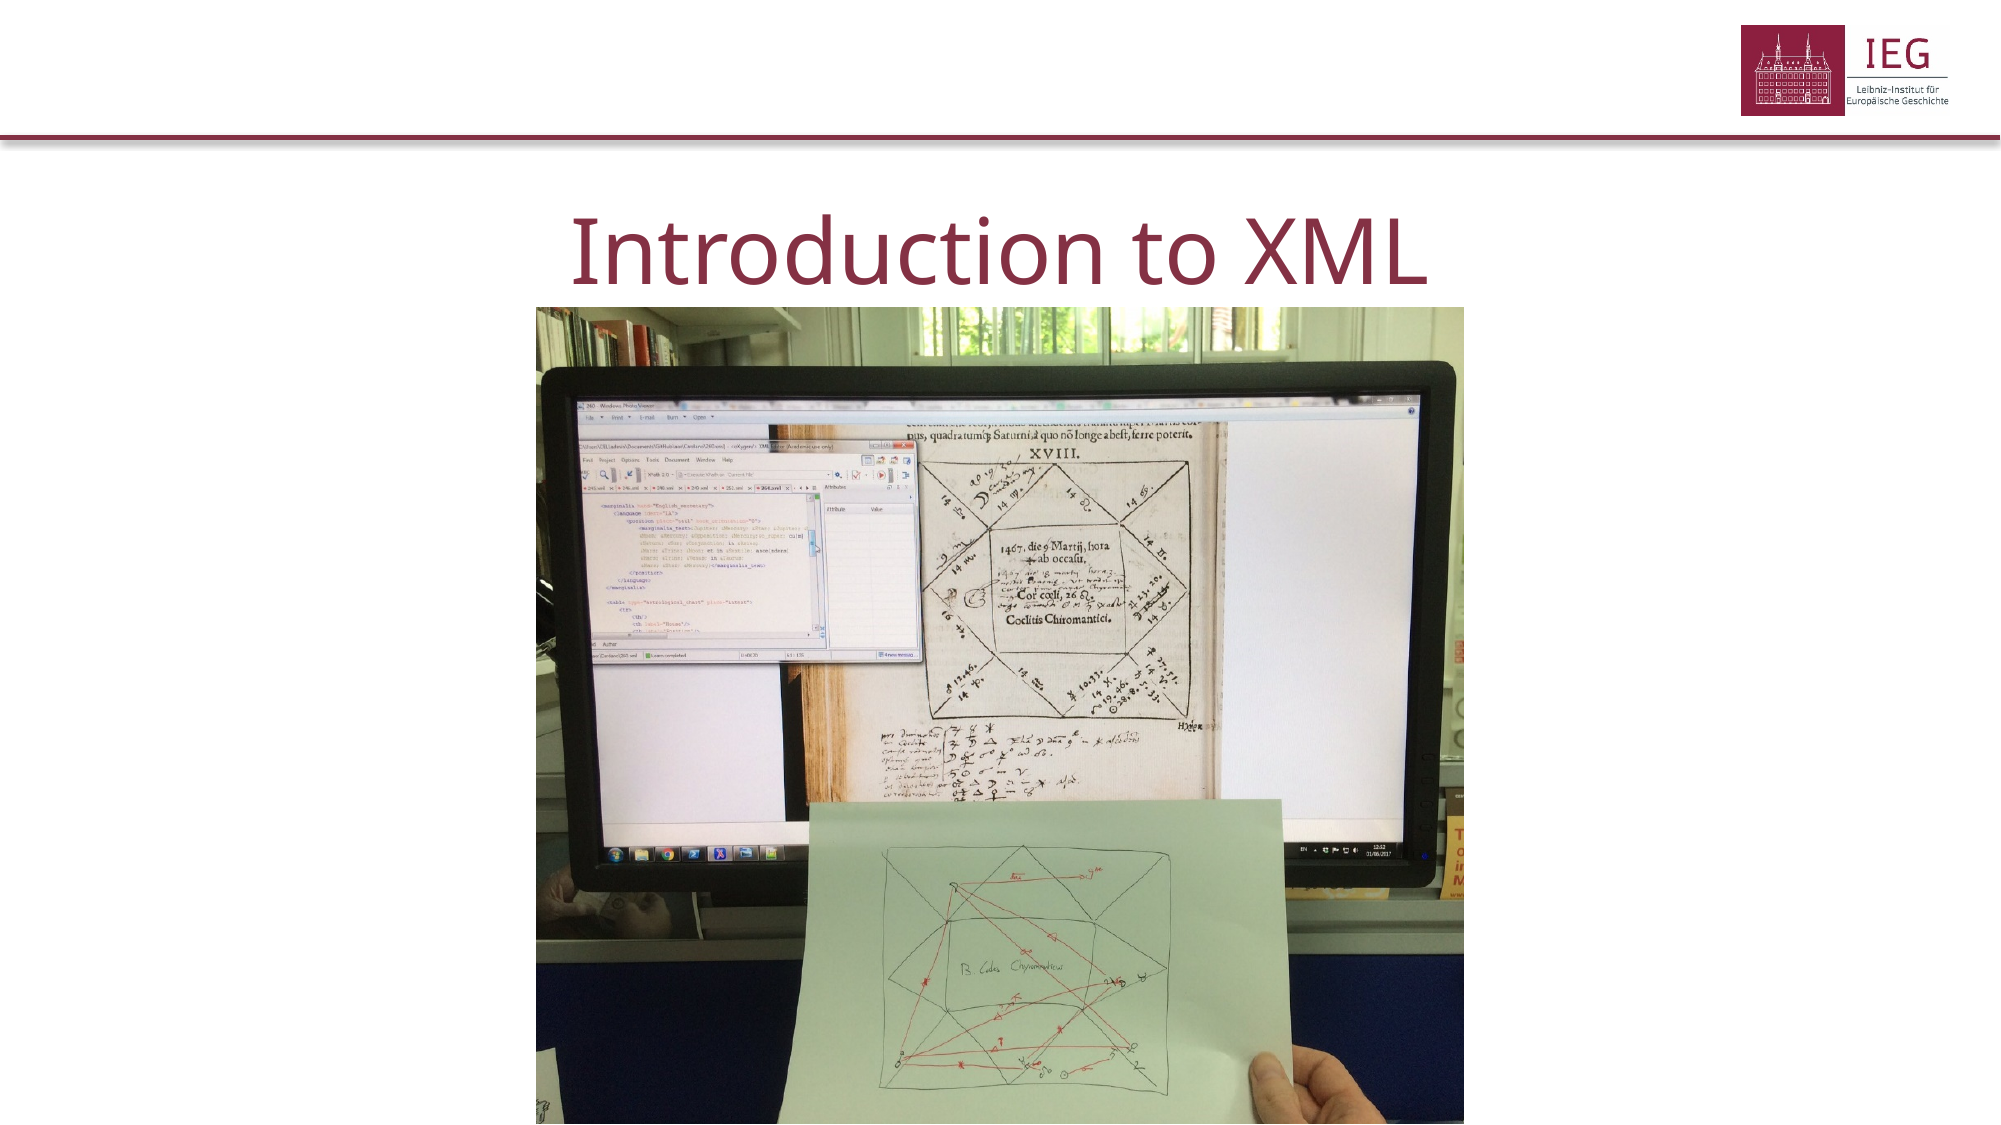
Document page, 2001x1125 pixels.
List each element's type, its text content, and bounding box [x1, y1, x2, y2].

picture [535, 307, 1465, 1125]
title Introduction to XML [99, 154, 1900, 342]
picture [1741, 25, 1950, 116]
